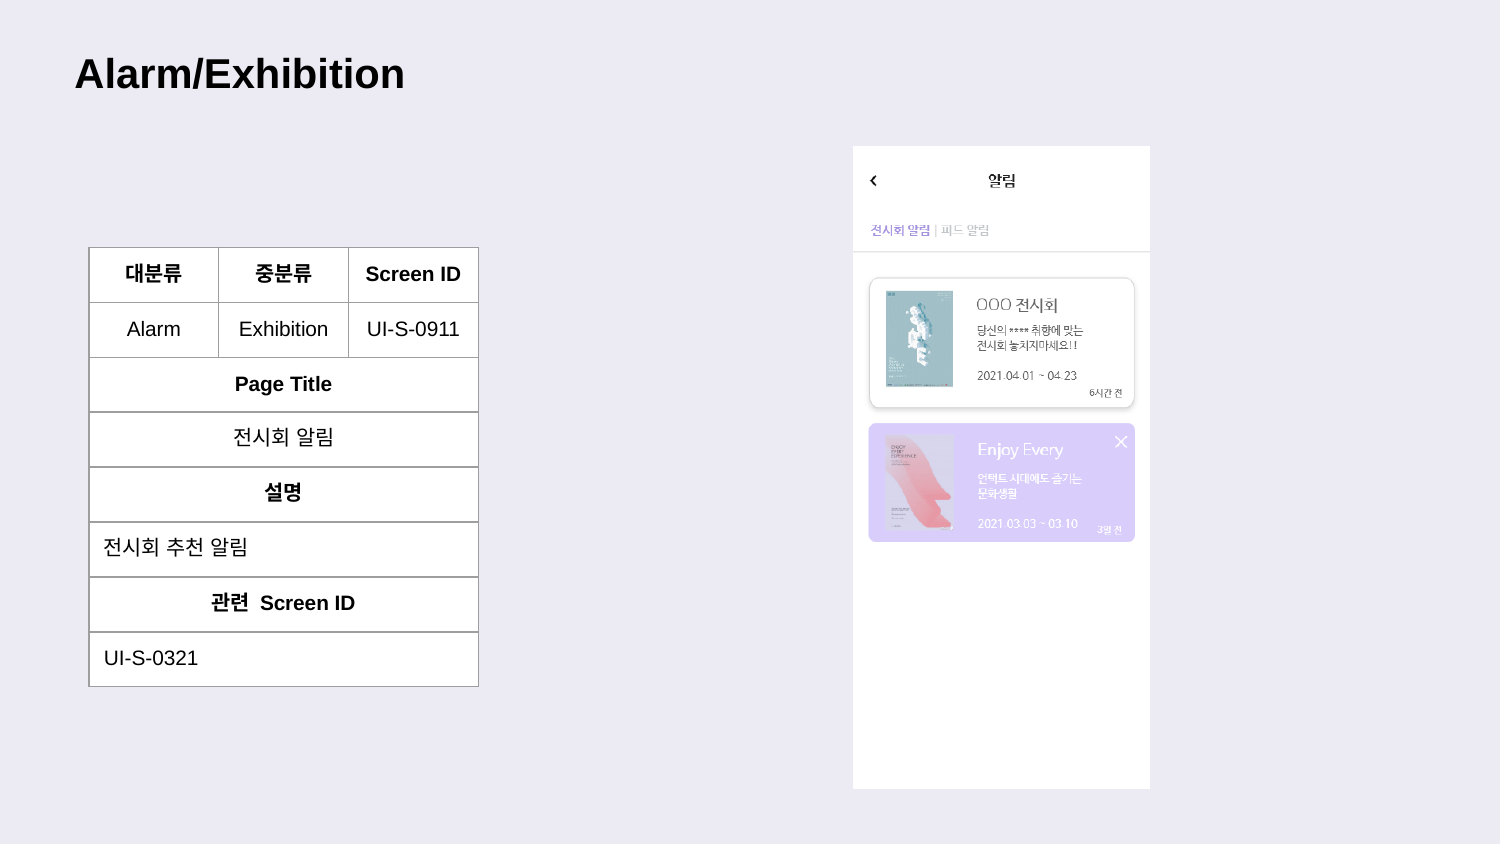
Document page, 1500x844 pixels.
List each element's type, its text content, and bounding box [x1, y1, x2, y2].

table_cell 관련 Screen ID [90, 578, 478, 631]
picture [853, 146, 1151, 789]
table_cell 전시회 추천 알림 [90, 523, 478, 576]
table_header 대분류 [90, 248, 218, 302]
table_cell 설명 [90, 468, 478, 521]
table_cell 전시회 알림 [90, 413, 478, 466]
table_header 중분류 [219, 248, 348, 302]
table_cell UI-S-0911 [349, 303, 478, 357]
table_cell Exhibition [219, 303, 348, 357]
table_cell Page Title [90, 358, 478, 411]
table_header Screen ID [349, 248, 478, 302]
table_cell UI-S-0321 [90, 633, 478, 686]
text_box Alarm/Exhibition [59, 31, 759, 112]
table_cell Alarm [90, 303, 218, 357]
